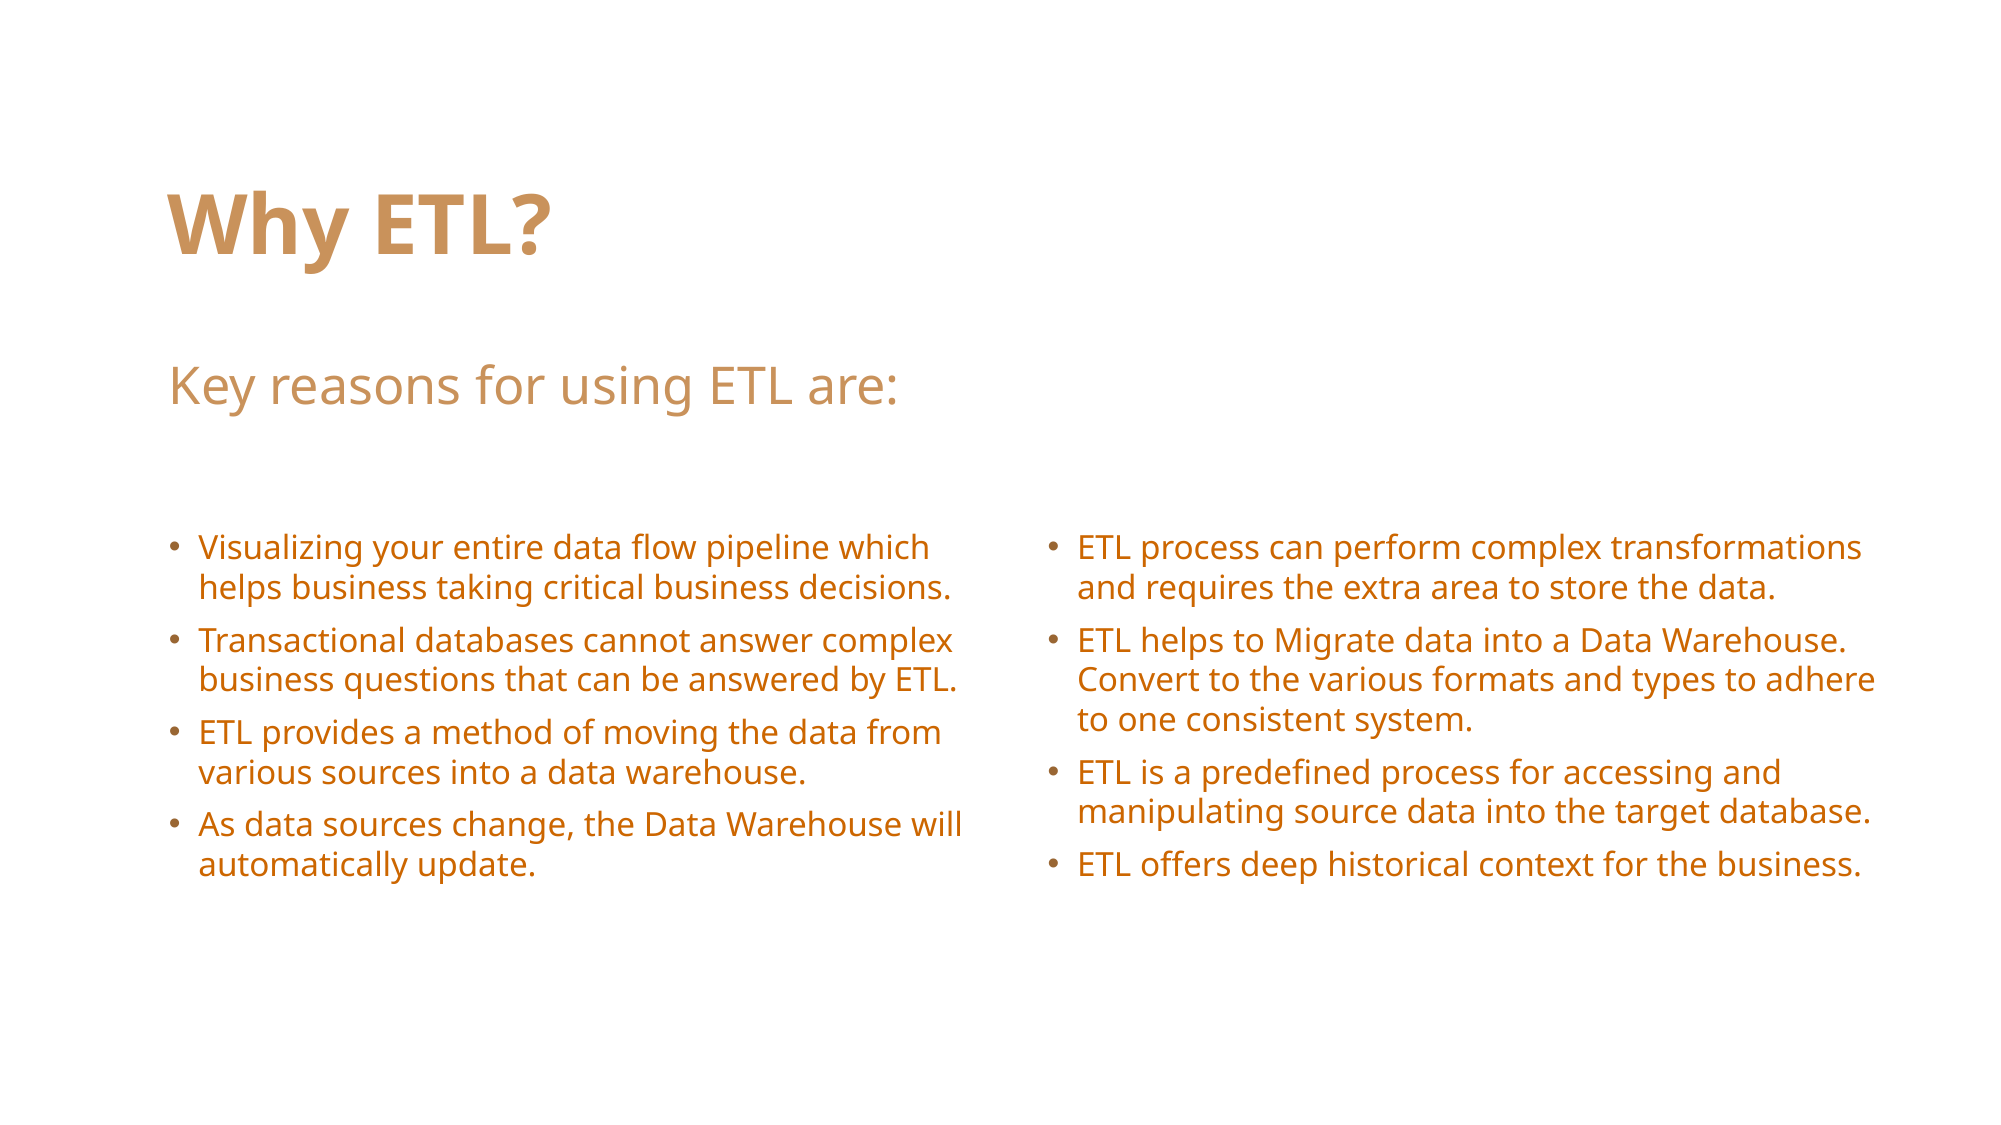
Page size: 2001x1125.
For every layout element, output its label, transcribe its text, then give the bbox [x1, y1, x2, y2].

list Visualizing your entire data flow pipeline which helps business taking critical business decisions. Transactional databases cannot answer complex business questions that can be answered by ETL. ETL provides a method of moving the data from various sources into a data warehouse. As data sources change, the Data Warehouse will automatically update. [153, 519, 1032, 935]
list Key reasons for using ETL are: [153, 336, 1036, 424]
list ETL process can perform complex transformations and requires the extra area to store the data. ETL helps to Migrate data into a Data Warehouse. Convert to the various formats and types to adhere to one consistent system. ETL is a predefined process for accessing and manipulating source data into the target database. ETL offers deep historical context for the business. [1032, 519, 1919, 935]
title Why ETL? [152, 118, 1878, 337]
